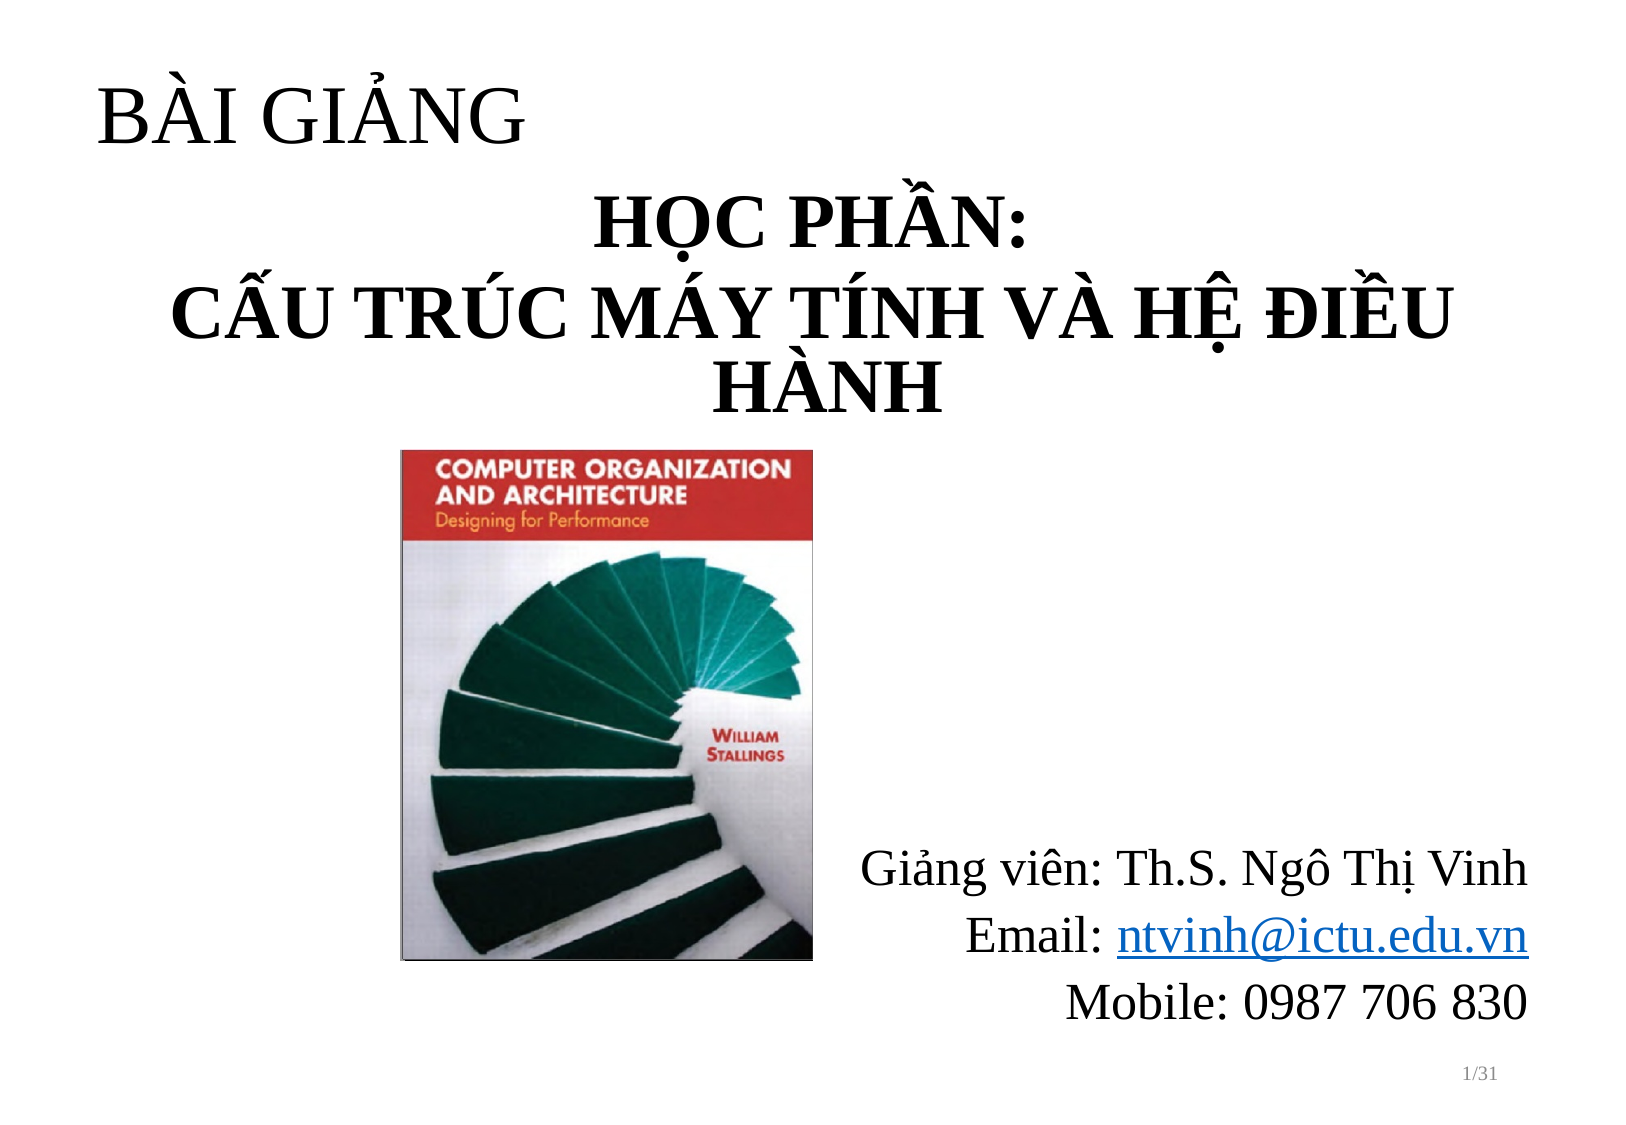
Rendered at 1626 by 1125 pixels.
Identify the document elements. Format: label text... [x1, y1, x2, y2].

slide_number 1/31 [1147, 1042, 1514, 1103]
title BÀI GIẢNG [81, 45, 1544, 181]
picture [400, 449, 813, 961]
list HỌC PHẦN: CẤU TRÚC MÁY TÍNH VÀ HỆ ĐIỀU HÀNH Giảng viên: Th.S. Ngô Thị Vinh Email: ntvinh@ictu.edu.vn Mobile: 0987 706 830 [81, 181, 1545, 1014]
